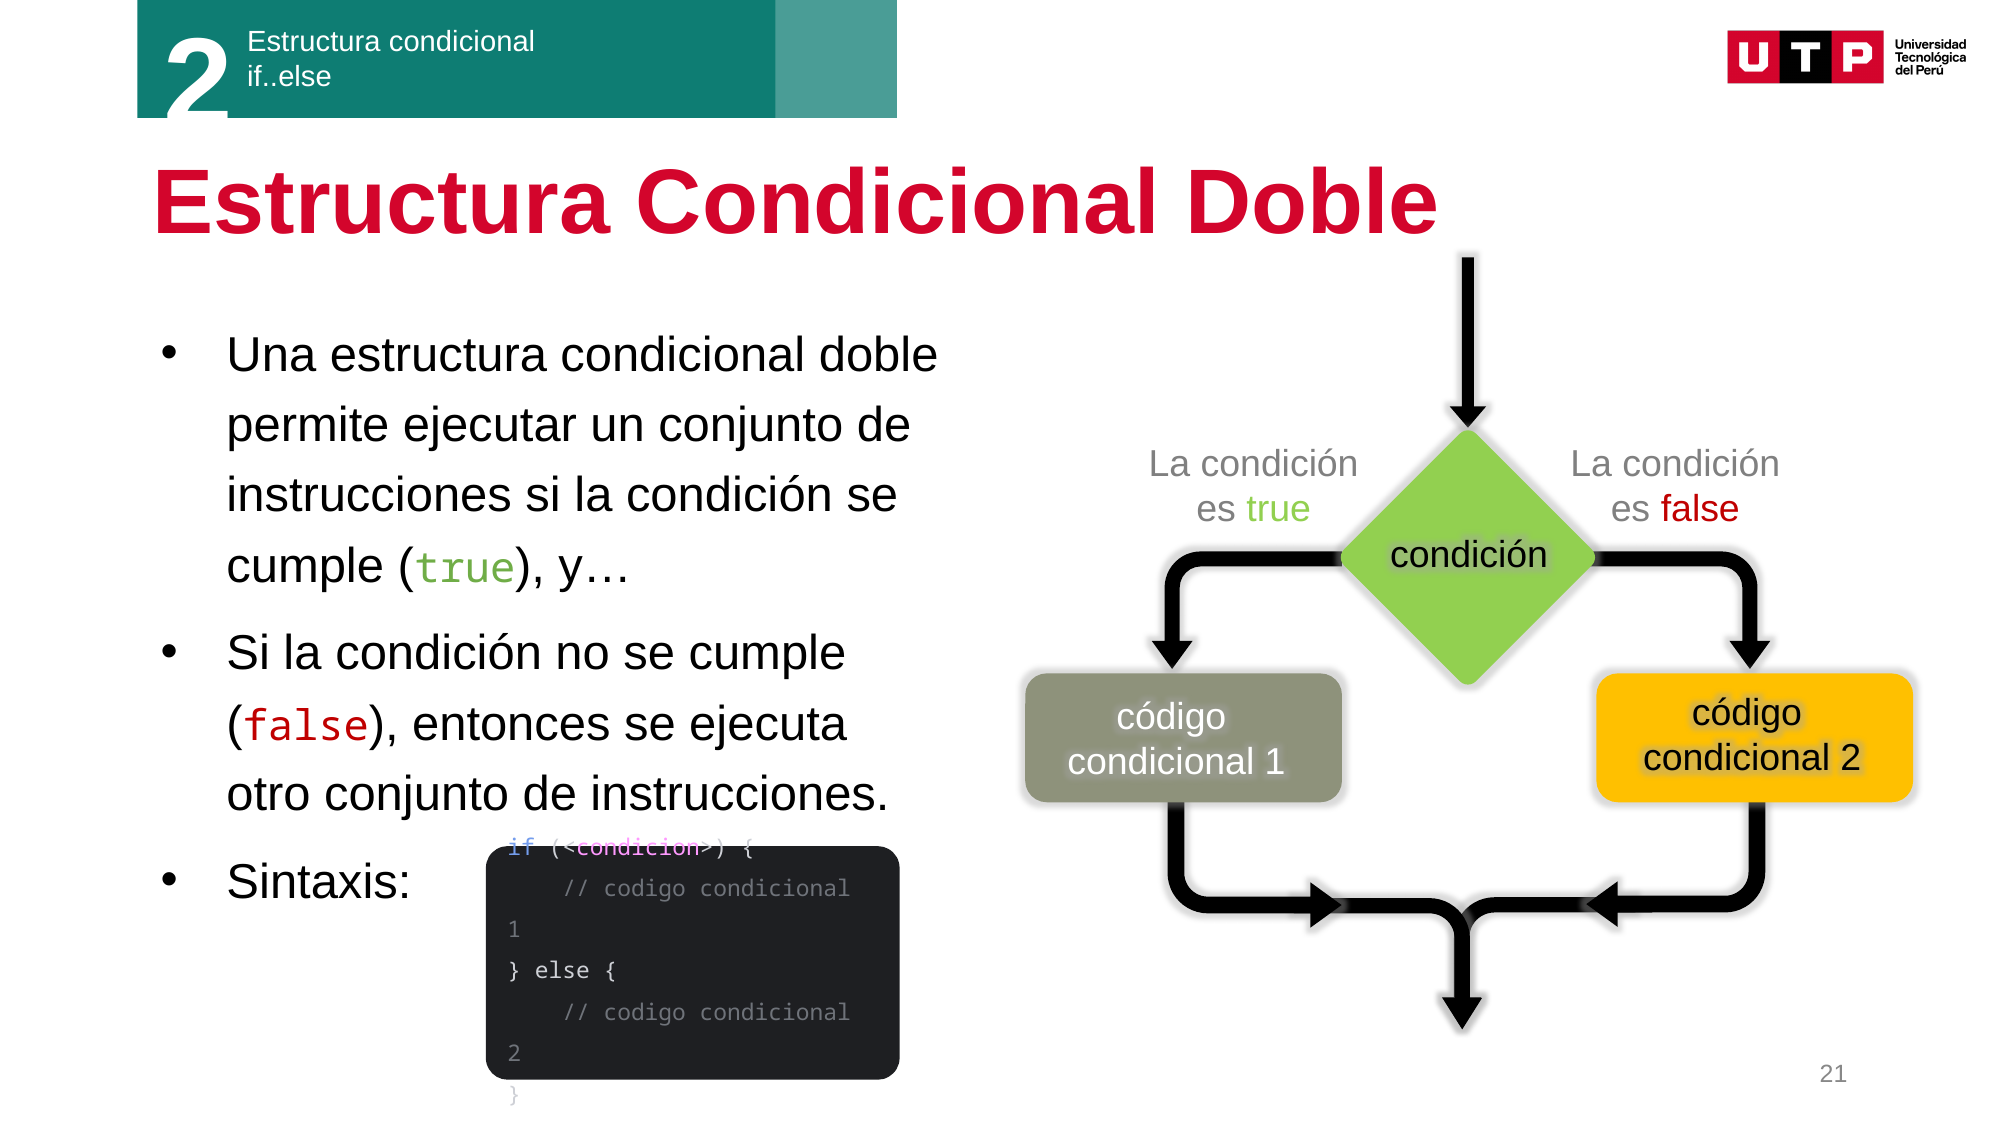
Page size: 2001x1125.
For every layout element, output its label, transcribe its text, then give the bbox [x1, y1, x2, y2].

picture [1716, 22, 1973, 89]
text_box if (<condicion>) { // codigo condicional 1 } else { // codigo condicional 2 } [485, 846, 900, 1080]
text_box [137, 0, 898, 160]
title Estructura Condicional Doble [137, 139, 1863, 269]
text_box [1024, 257, 1914, 1030]
list Una estructura condicional doble permite ejecutar un conjunto de instrucciones si la condición se cumple (true), y… Si la condición no se cumple (false), entonces se ejecuta otro conjunto de instrucciones. Sintaxis: [137, 302, 960, 927]
slide_number 21 [1412, 1042, 1863, 1103]
